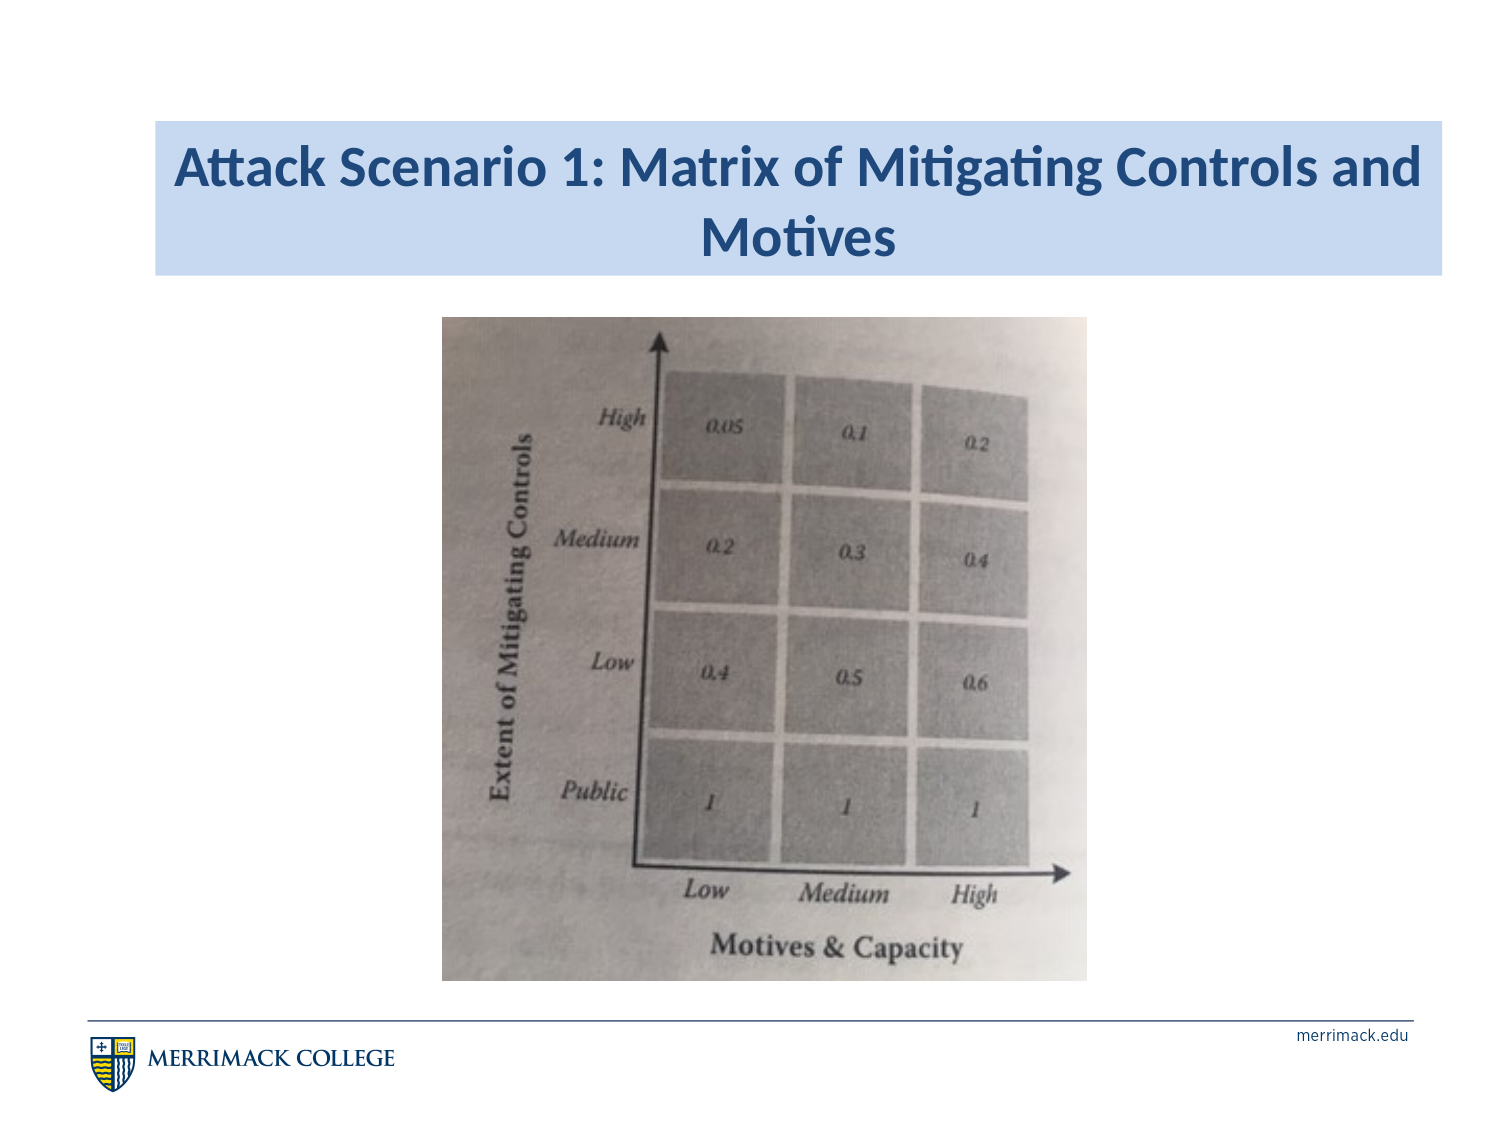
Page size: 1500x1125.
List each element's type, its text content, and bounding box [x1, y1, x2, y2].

picture [0, 0, 1500, 1125]
text_box Attack Scenario 1: Matrix of Mitigating Controls and Motives [155, 121, 1443, 276]
